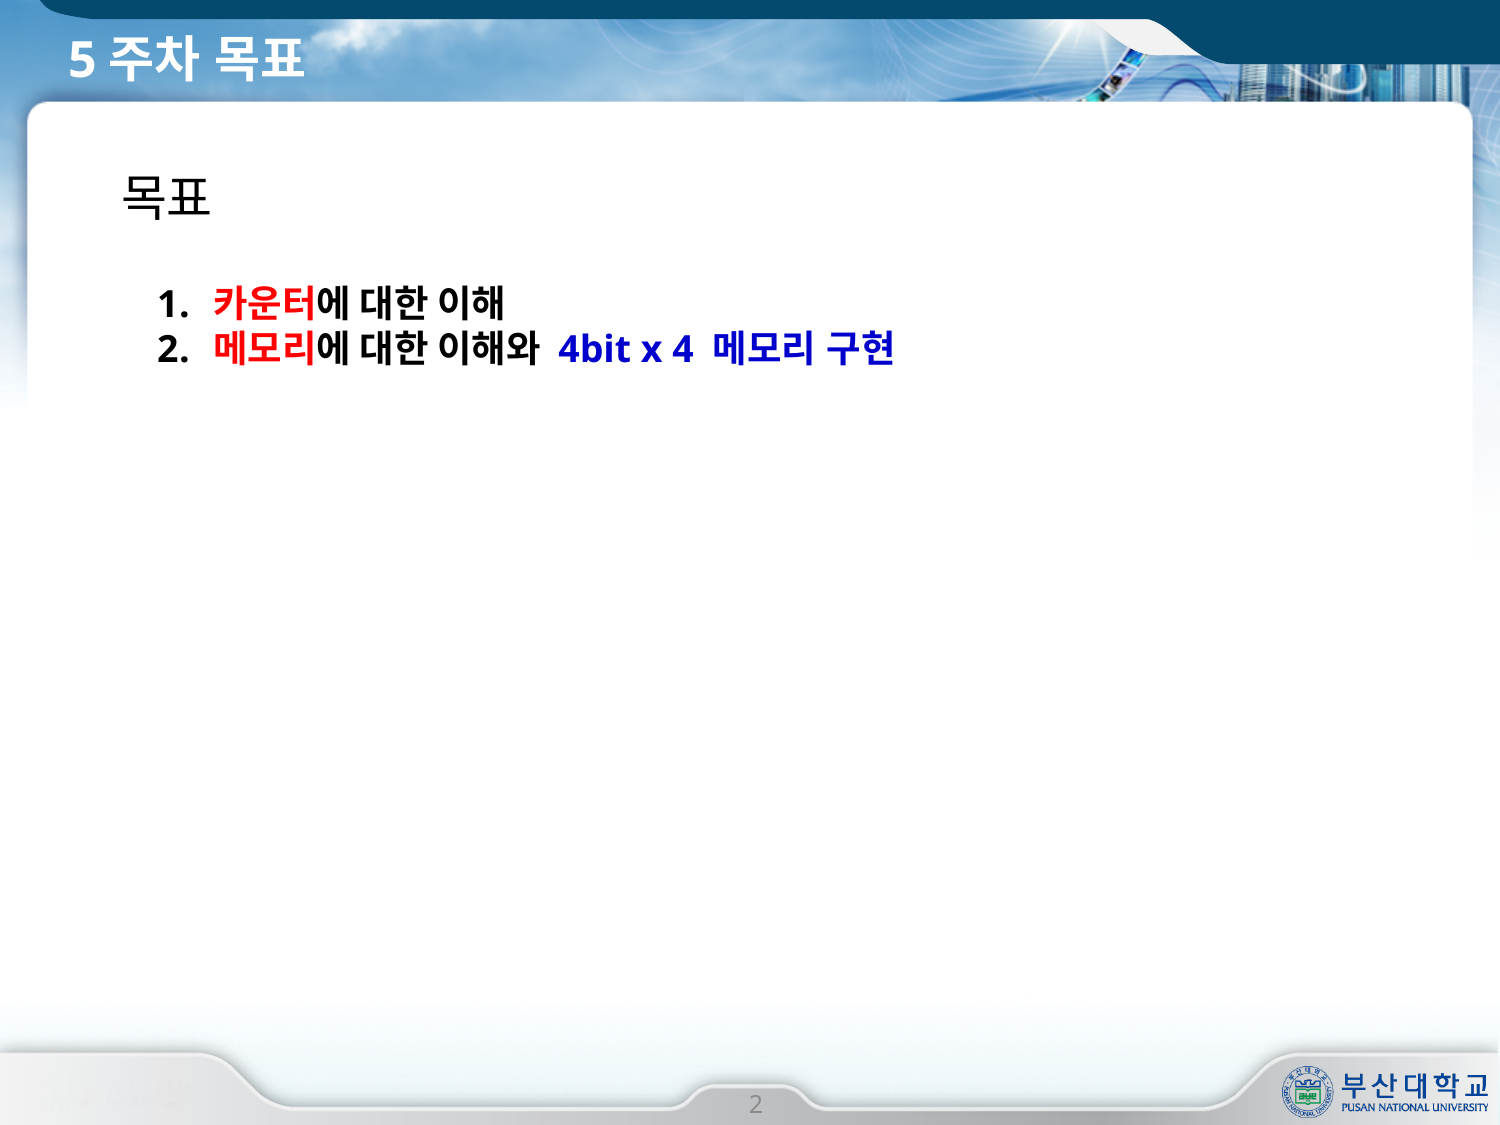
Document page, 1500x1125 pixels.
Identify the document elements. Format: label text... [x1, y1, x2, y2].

slide_number 2 [702, 1075, 810, 1125]
picture [0, 0, 1500, 1125]
text_box 목표 [106, 159, 228, 235]
title 5주차 목표 [53, 24, 1081, 91]
text_box 카운터에 대한 이해 메모리에 대한 이해와 4bit x 4 메모리 구현 [142, 272, 1060, 378]
